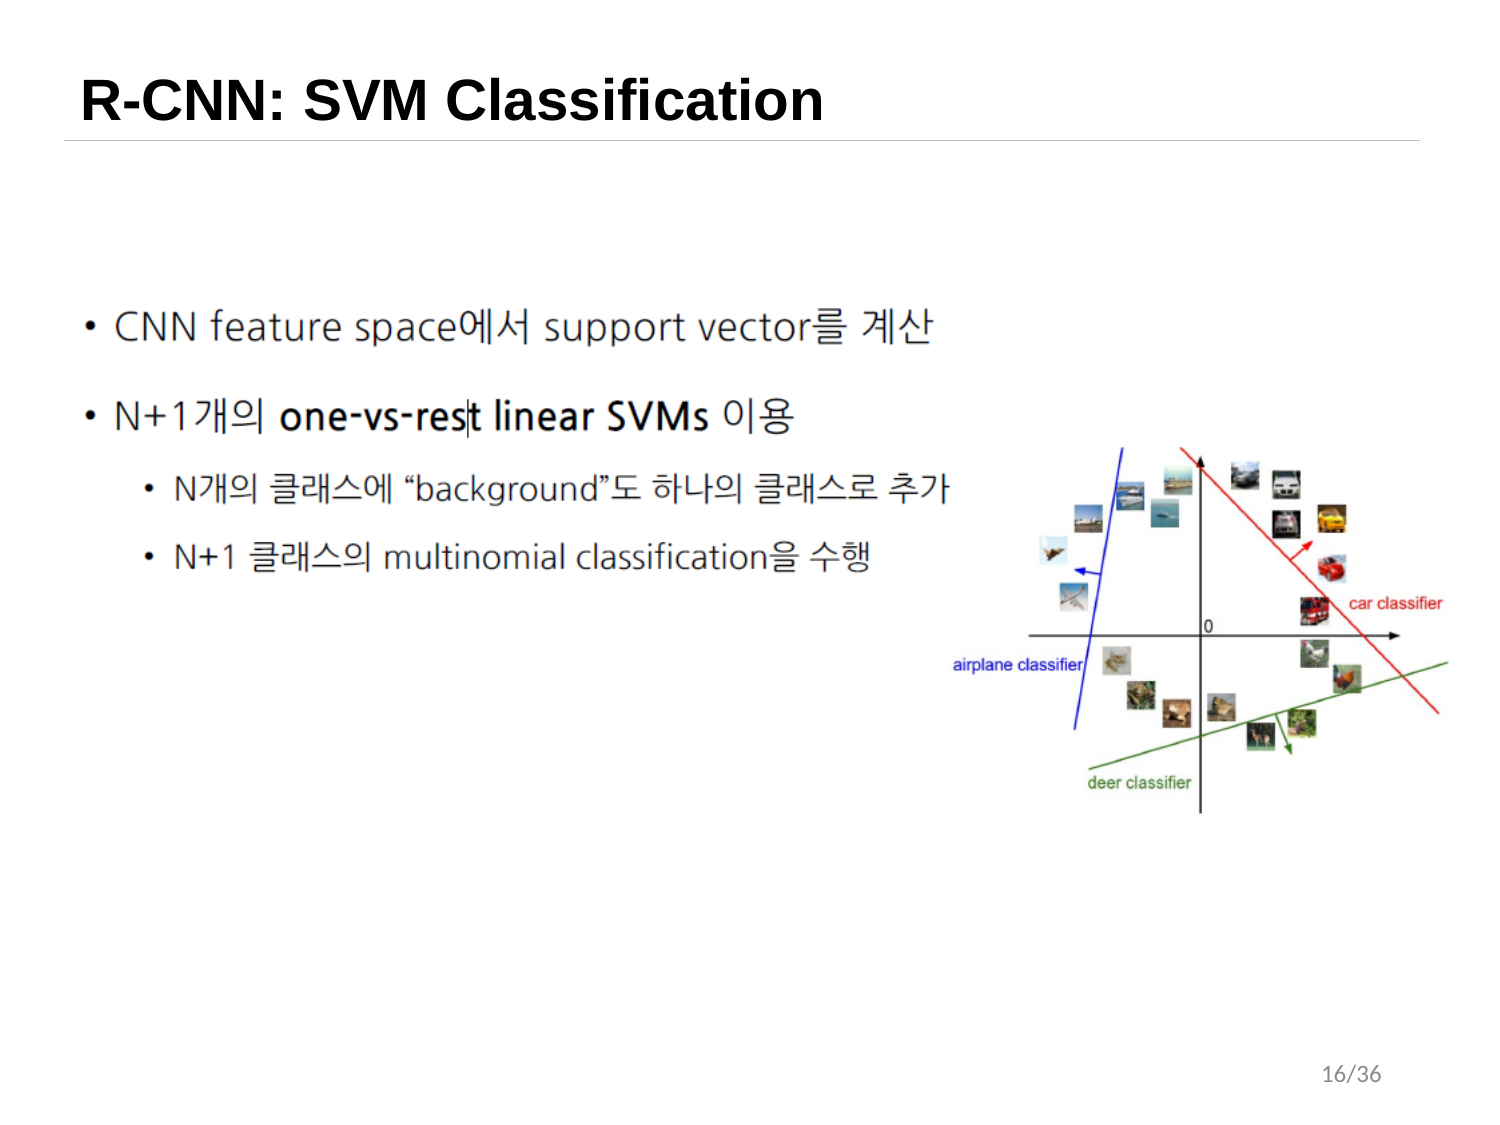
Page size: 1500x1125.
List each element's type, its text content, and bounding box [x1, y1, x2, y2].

text_box R-CNN: SVM Classification [65, 54, 841, 140]
picture [64, 287, 1469, 823]
slide_number 16 [1059, 1042, 1397, 1103]
